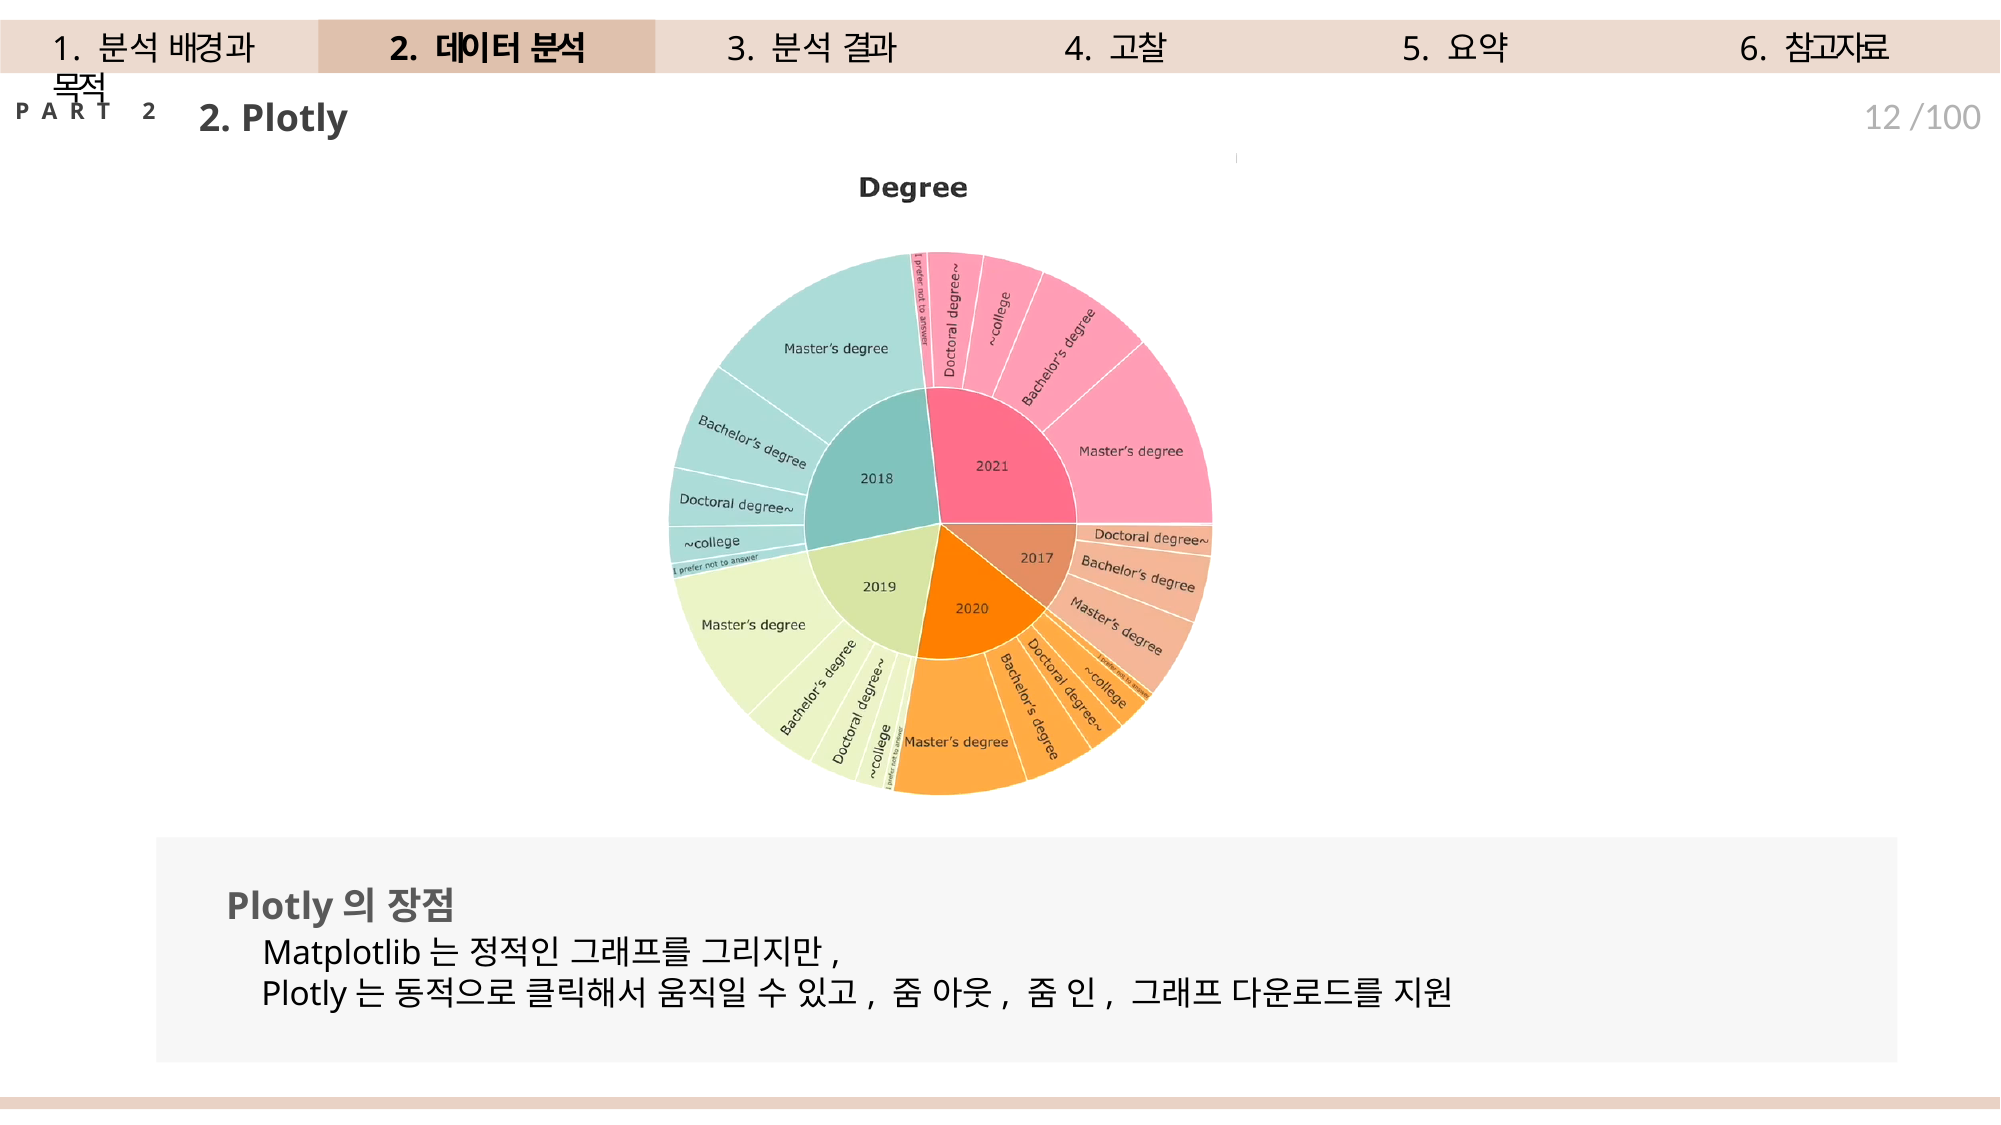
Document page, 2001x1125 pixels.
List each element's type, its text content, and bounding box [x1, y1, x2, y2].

text_box 4. 고찰 [1062, 25, 1323, 68]
text_box [318, 19, 656, 73]
text_box 1. 분석 배경과 목적 [49, 25, 310, 107]
text_box 3. 분석 결과 [724, 25, 985, 68]
text_box [156, 837, 1898, 1063]
text_box P A R T 2 [12, 94, 157, 124]
text_box Plotly의 장점 Matplotlib는 정적인 그래프를 그리지만, Plotly는 동적으로 클릭해서 움직일 수 있고, 줌 아웃, 줌 인, 그래프 다운로드를 지원 [211, 874, 1690, 1020]
text_box 2. Plotly [196, 91, 1803, 139]
text_box 2. 데이터 분석 [387, 25, 648, 68]
text_box 5. 요약 [1399, 25, 1660, 68]
slide_number 12 /100 [1850, 92, 1982, 138]
text_box 6. 참고자료 [1737, 25, 1998, 68]
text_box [574, 138, 1323, 907]
